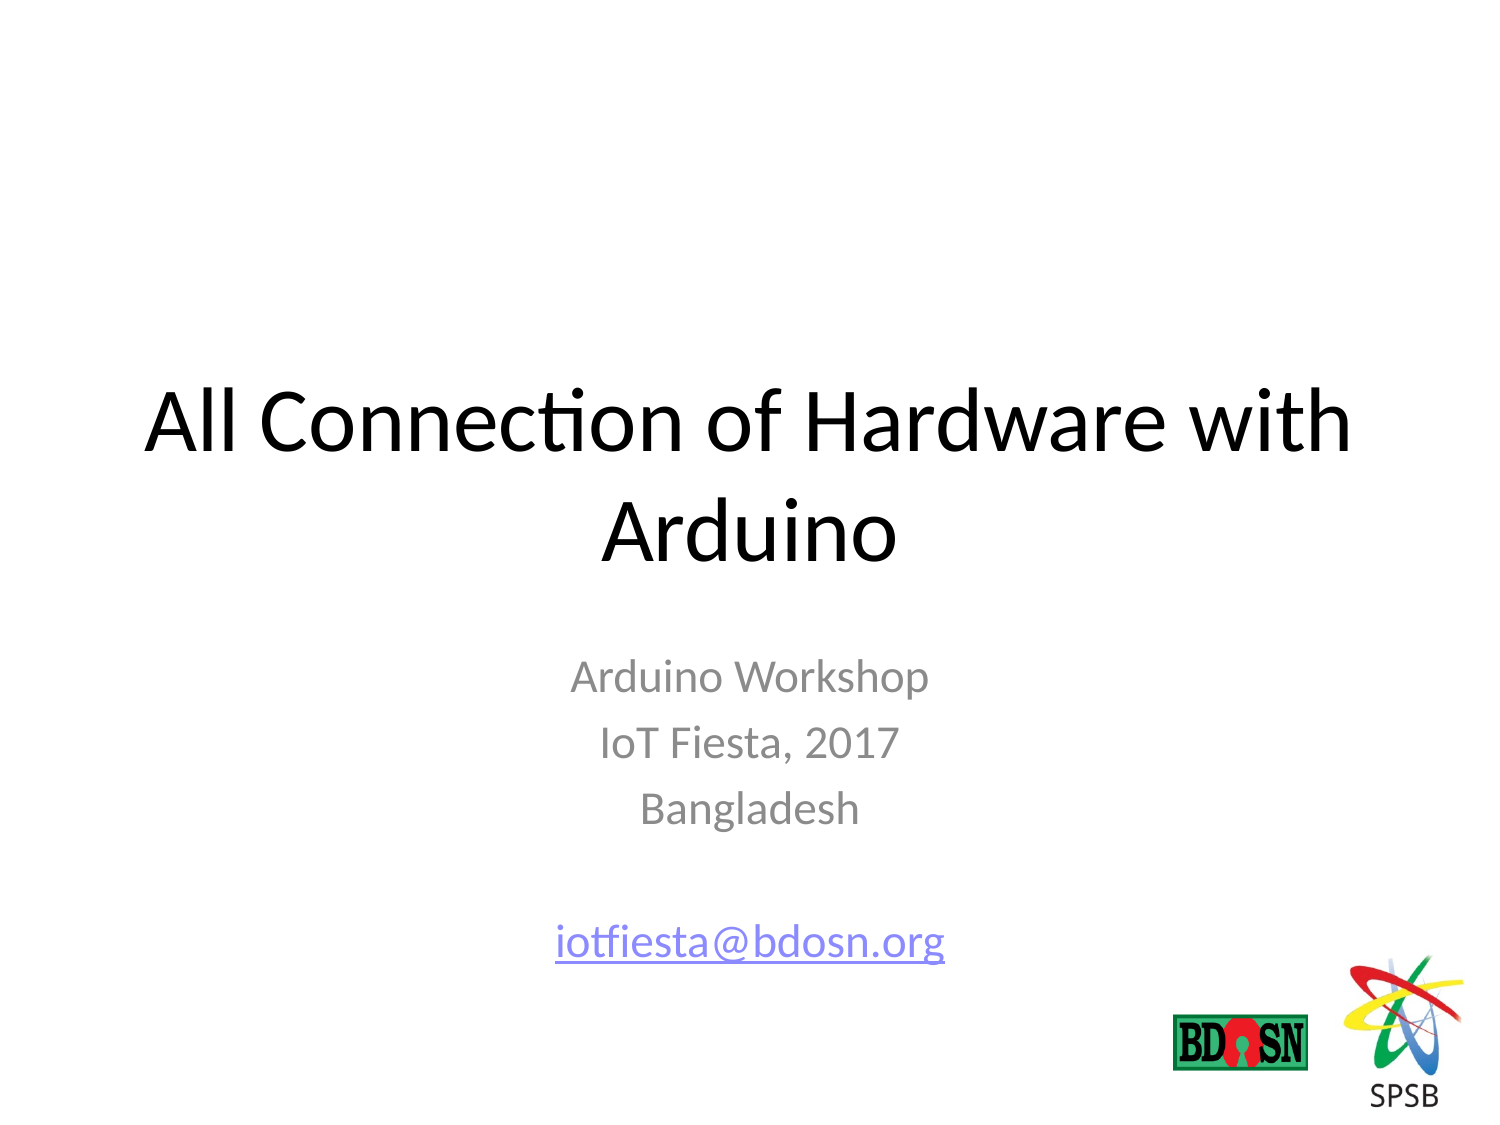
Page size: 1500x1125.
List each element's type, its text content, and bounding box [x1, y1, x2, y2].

picture [1312, 937, 1500, 1125]
title All Connection of Hardware with Arduino [112, 349, 1388, 591]
subtitle Arduino Workshop IoT Fiesta, 2017 Bangladesh iotfiesta@bdosn.org [225, 637, 1275, 975]
picture [1173, 974, 1308, 1110]
